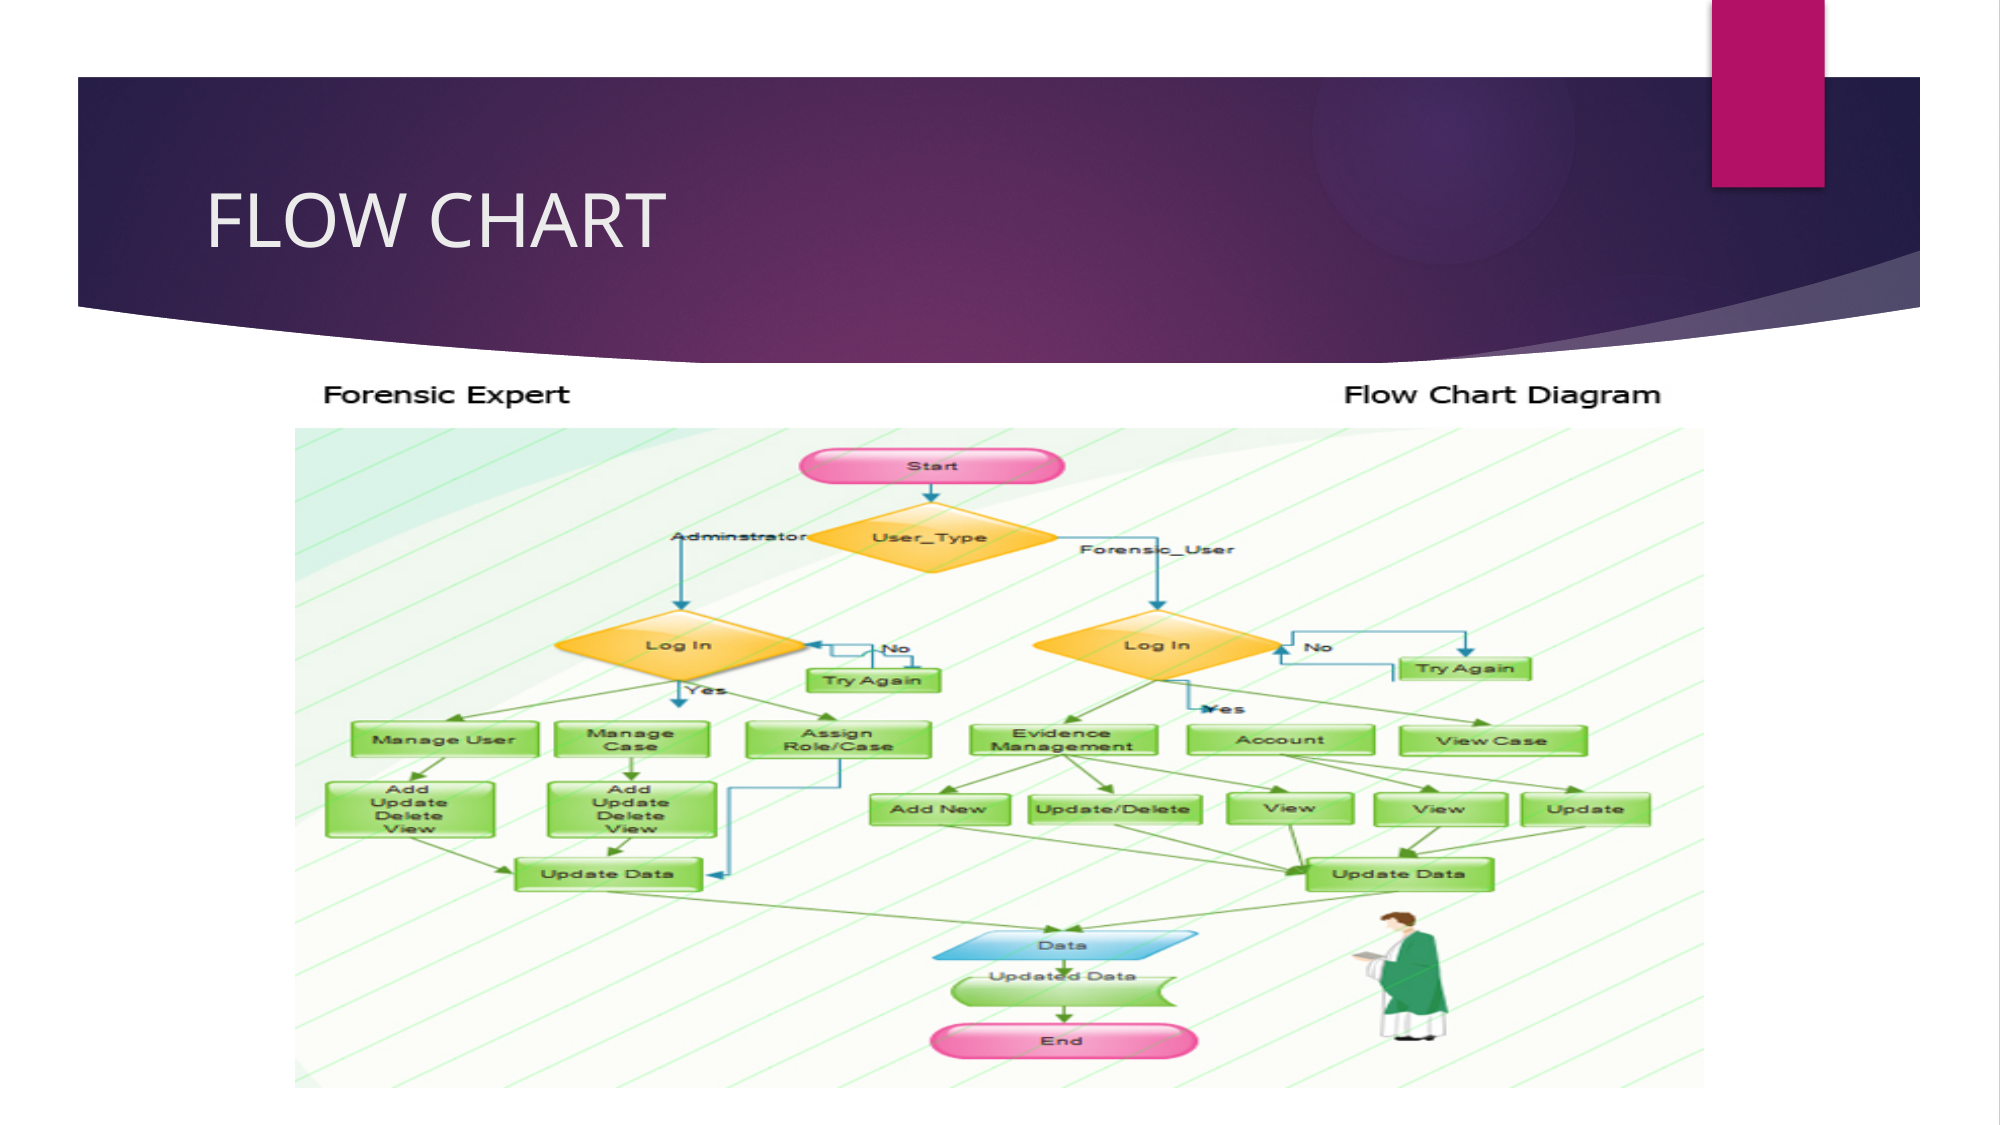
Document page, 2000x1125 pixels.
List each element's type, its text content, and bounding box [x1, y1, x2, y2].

title FLOW CHART [189, 159, 1638, 276]
picture [295, 362, 1705, 1088]
